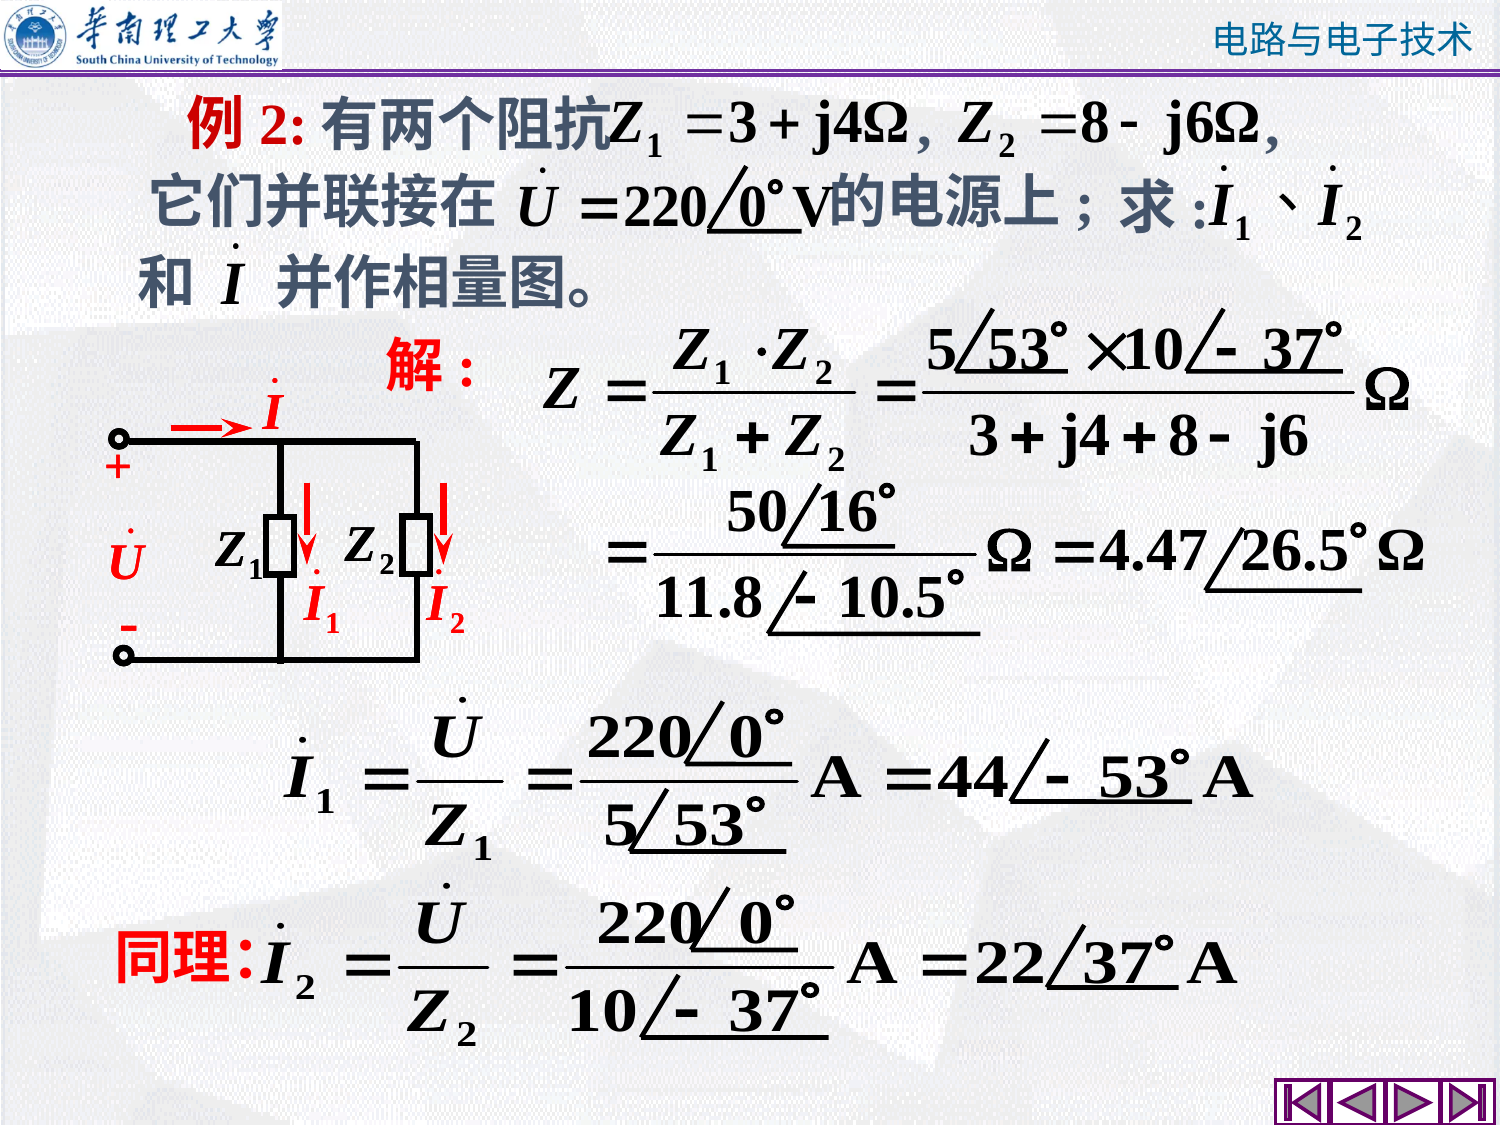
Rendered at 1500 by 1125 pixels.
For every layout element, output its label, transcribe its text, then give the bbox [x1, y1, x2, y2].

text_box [122, 72, 1376, 323]
text_box 解: [370, 323, 492, 406]
picture [1, 77, 1500, 1125]
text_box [530, 308, 1436, 646]
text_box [270, 689, 1270, 875]
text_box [247, 874, 1254, 1061]
picture [1, 0, 1500, 70]
text_box 同理： [99, 912, 247, 998]
